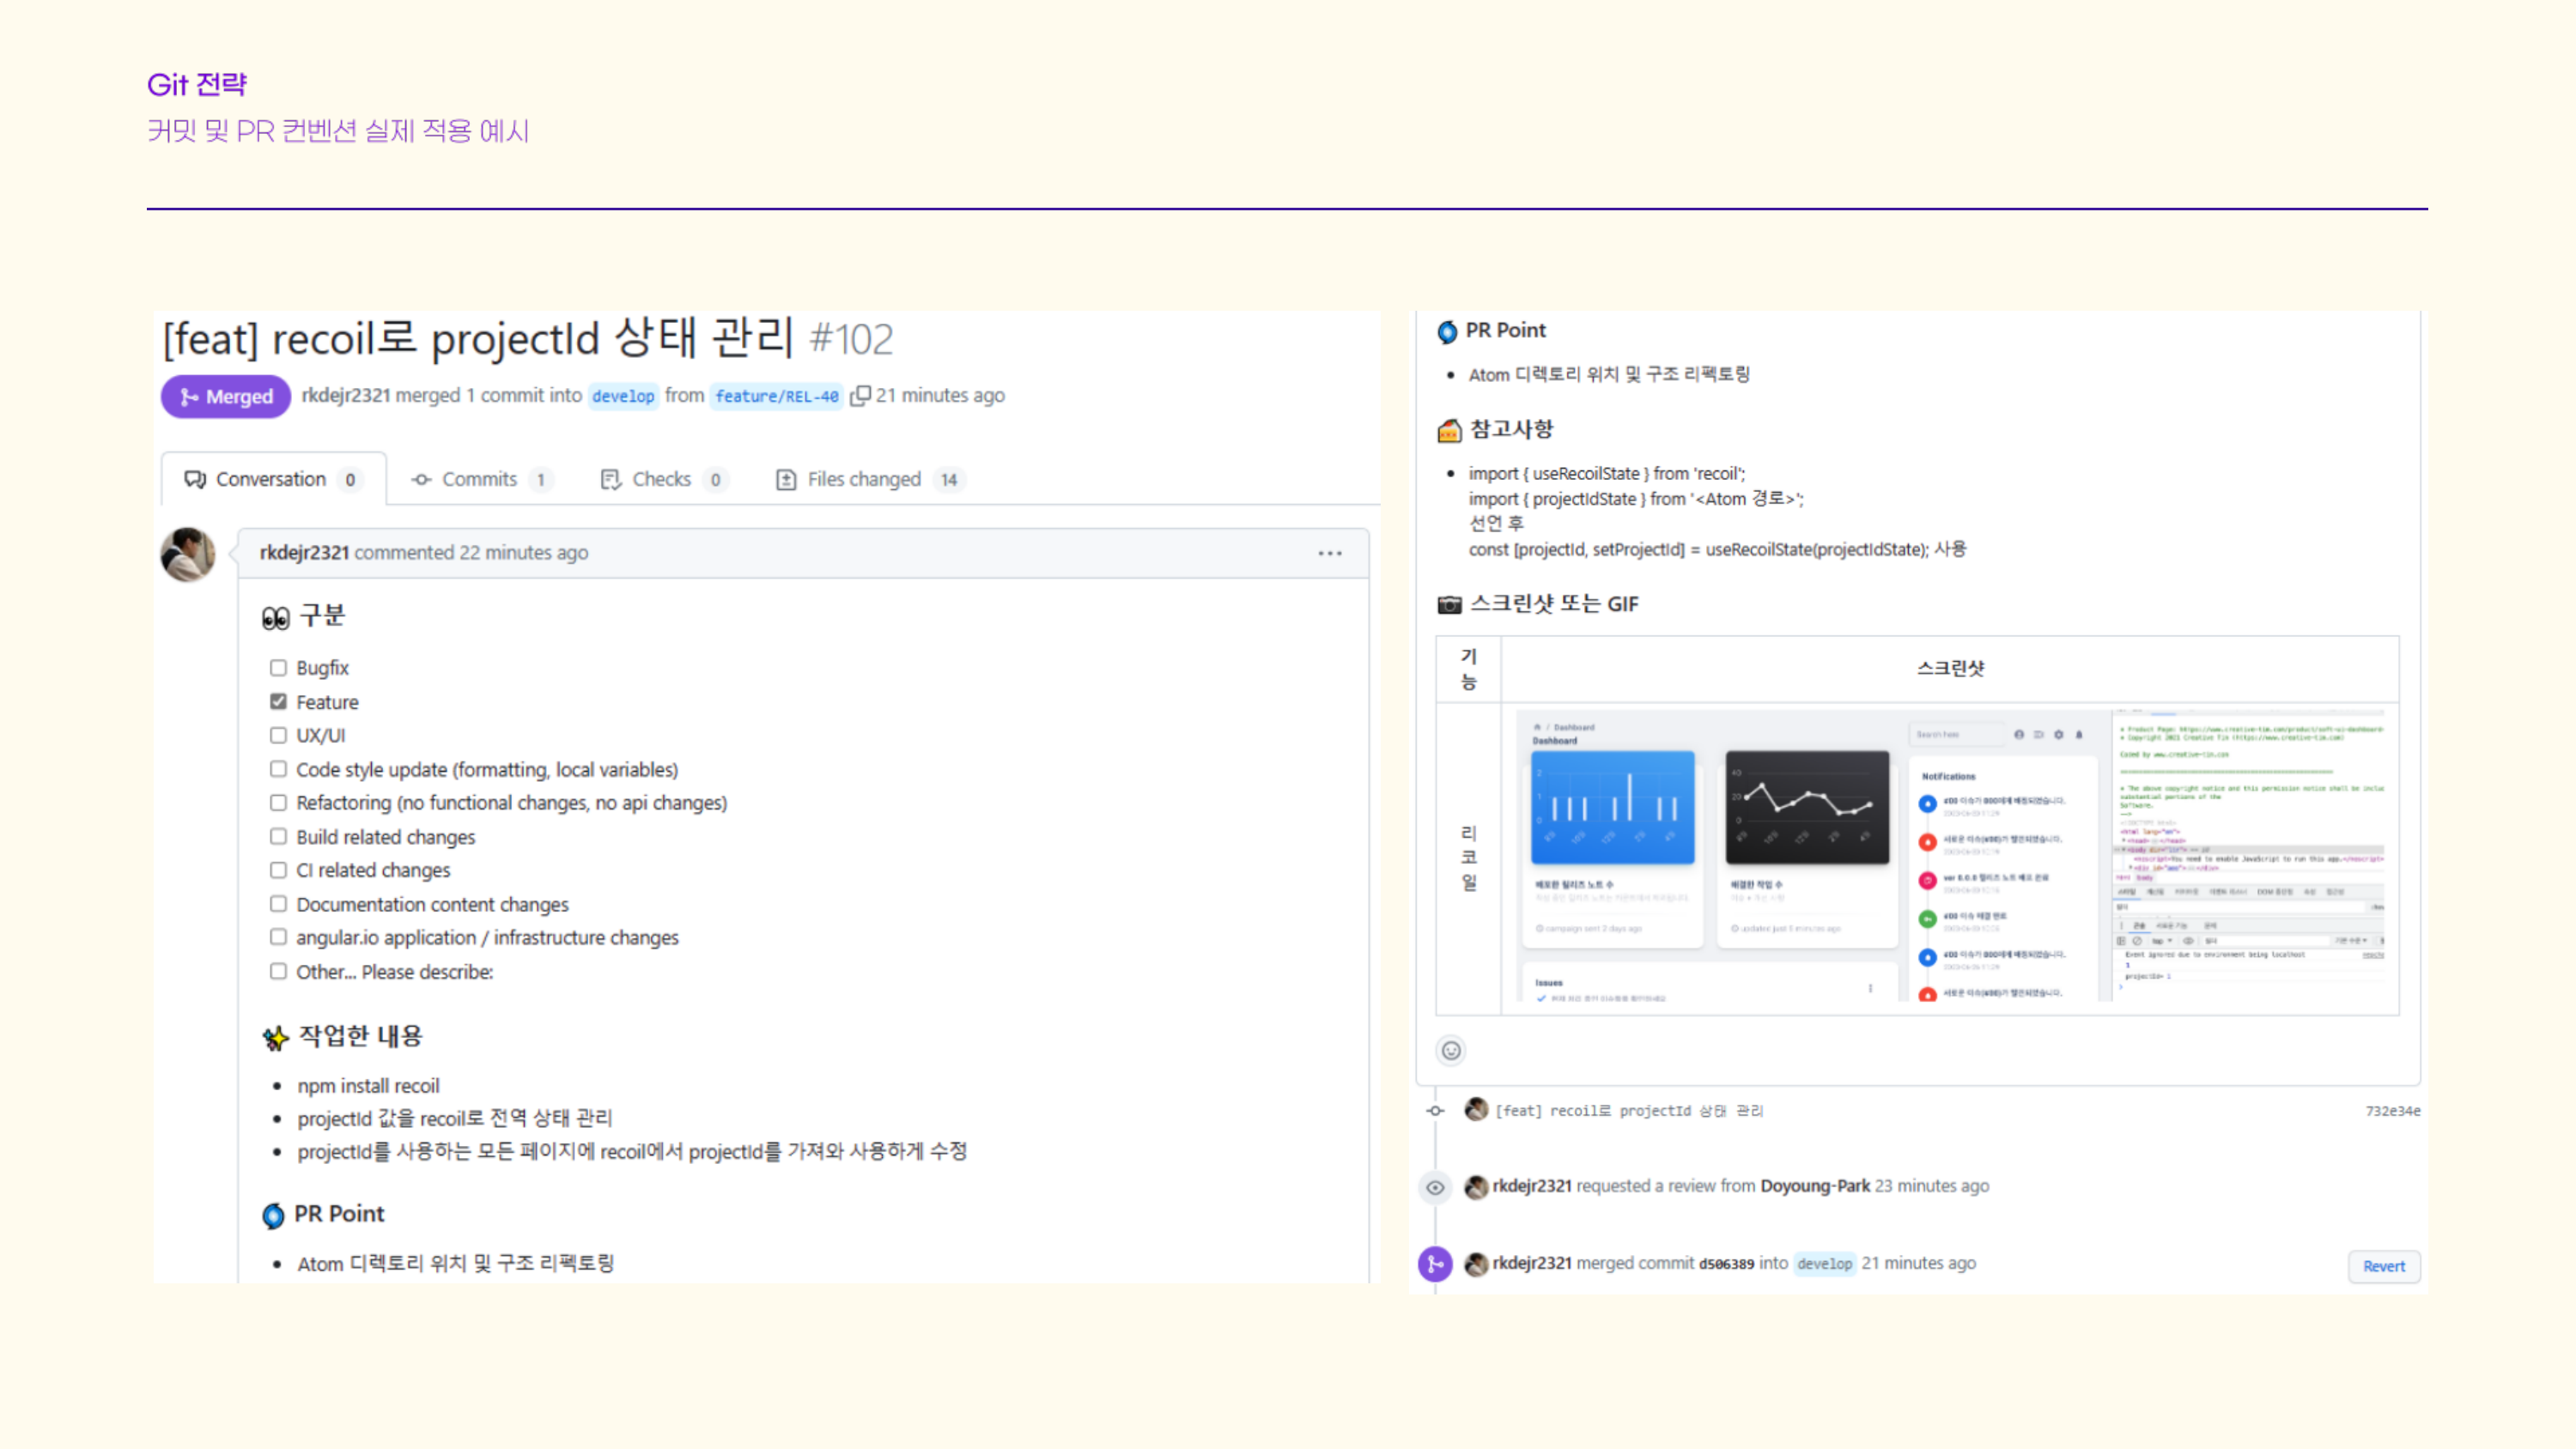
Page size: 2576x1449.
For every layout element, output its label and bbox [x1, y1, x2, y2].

picture [137, 62, 559, 177]
text_box [154, 311, 1382, 1284]
text_box [1409, 311, 2428, 1294]
